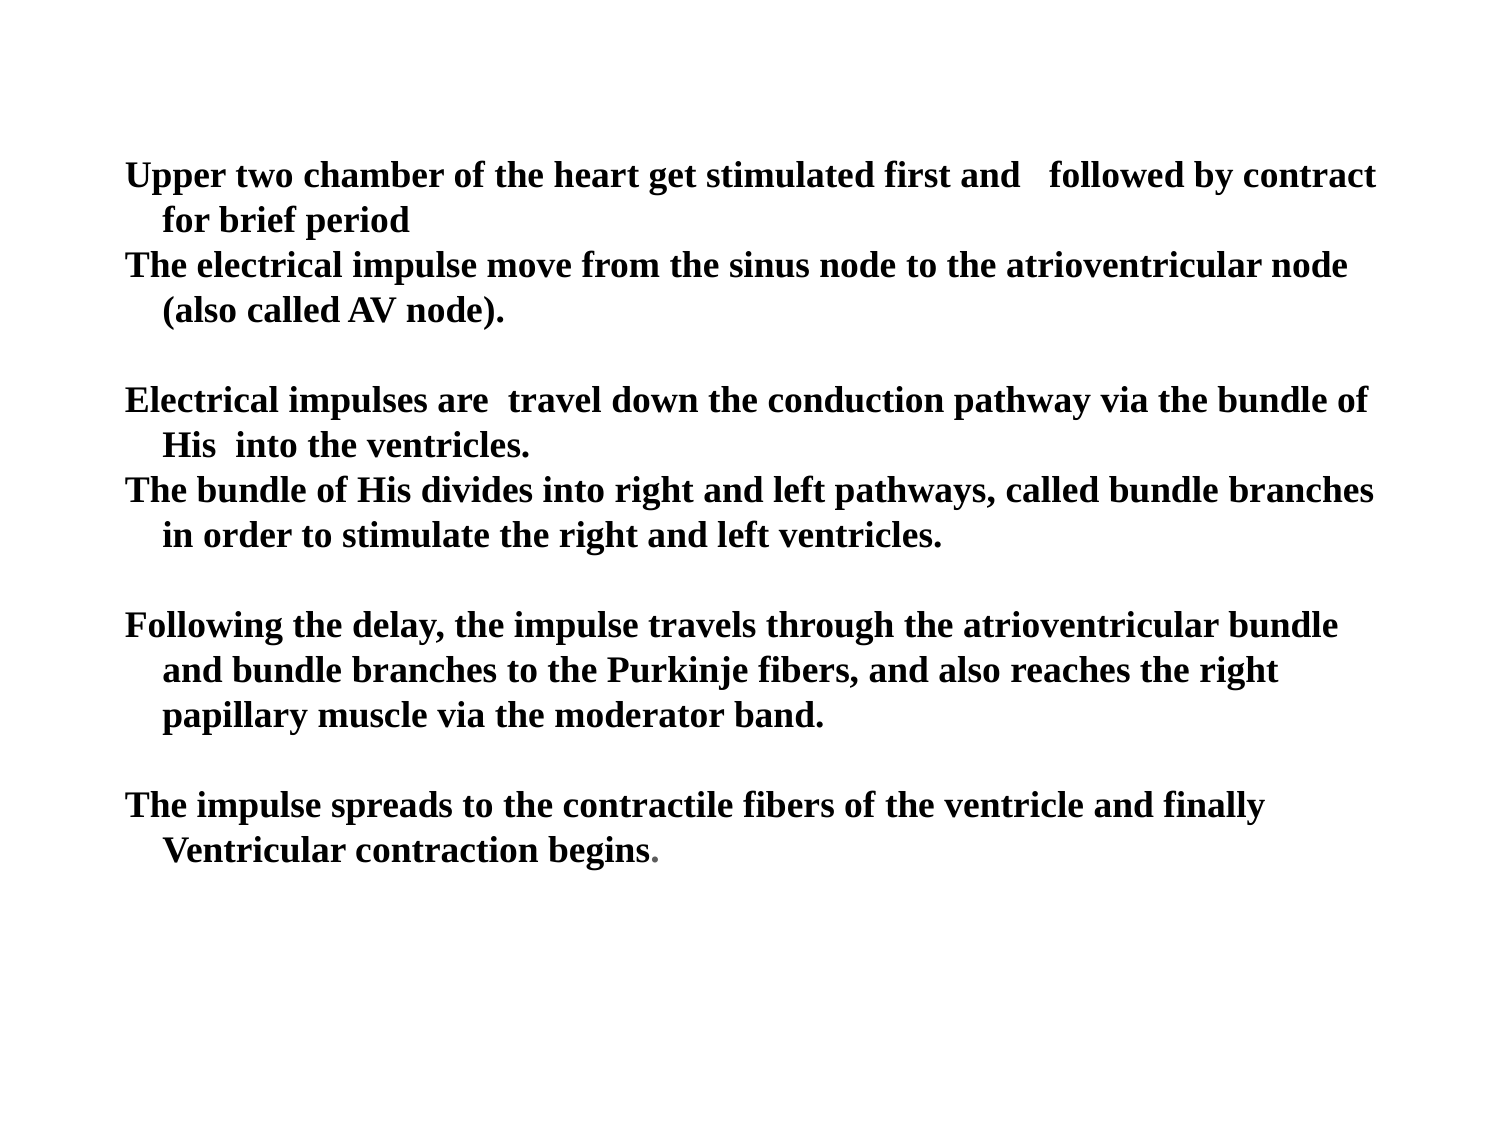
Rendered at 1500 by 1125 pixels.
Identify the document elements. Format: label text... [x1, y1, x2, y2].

subtitle Upper two chamber of the heart get stimulated first and followed by contract for brief period The electrical impulse move from the sinus node to the atrioventricular node (also called AV node). Electrical impulses are travel down the conduction pathway via the bundle of His into the ventricles. The bundle of His divides into right and left pathways, called bundle branches in order to stimulate the right and left ventricles. Following the delay, the impulse travels through the atrioventricular bundle and bundle branches to the Purkinje fibers, and also reaches the right papillary muscle via the moderator band. The impulse spreads to the contractile fibers of the ventricle and finally Ventricular contraction begins. [87, 149, 1388, 958]
